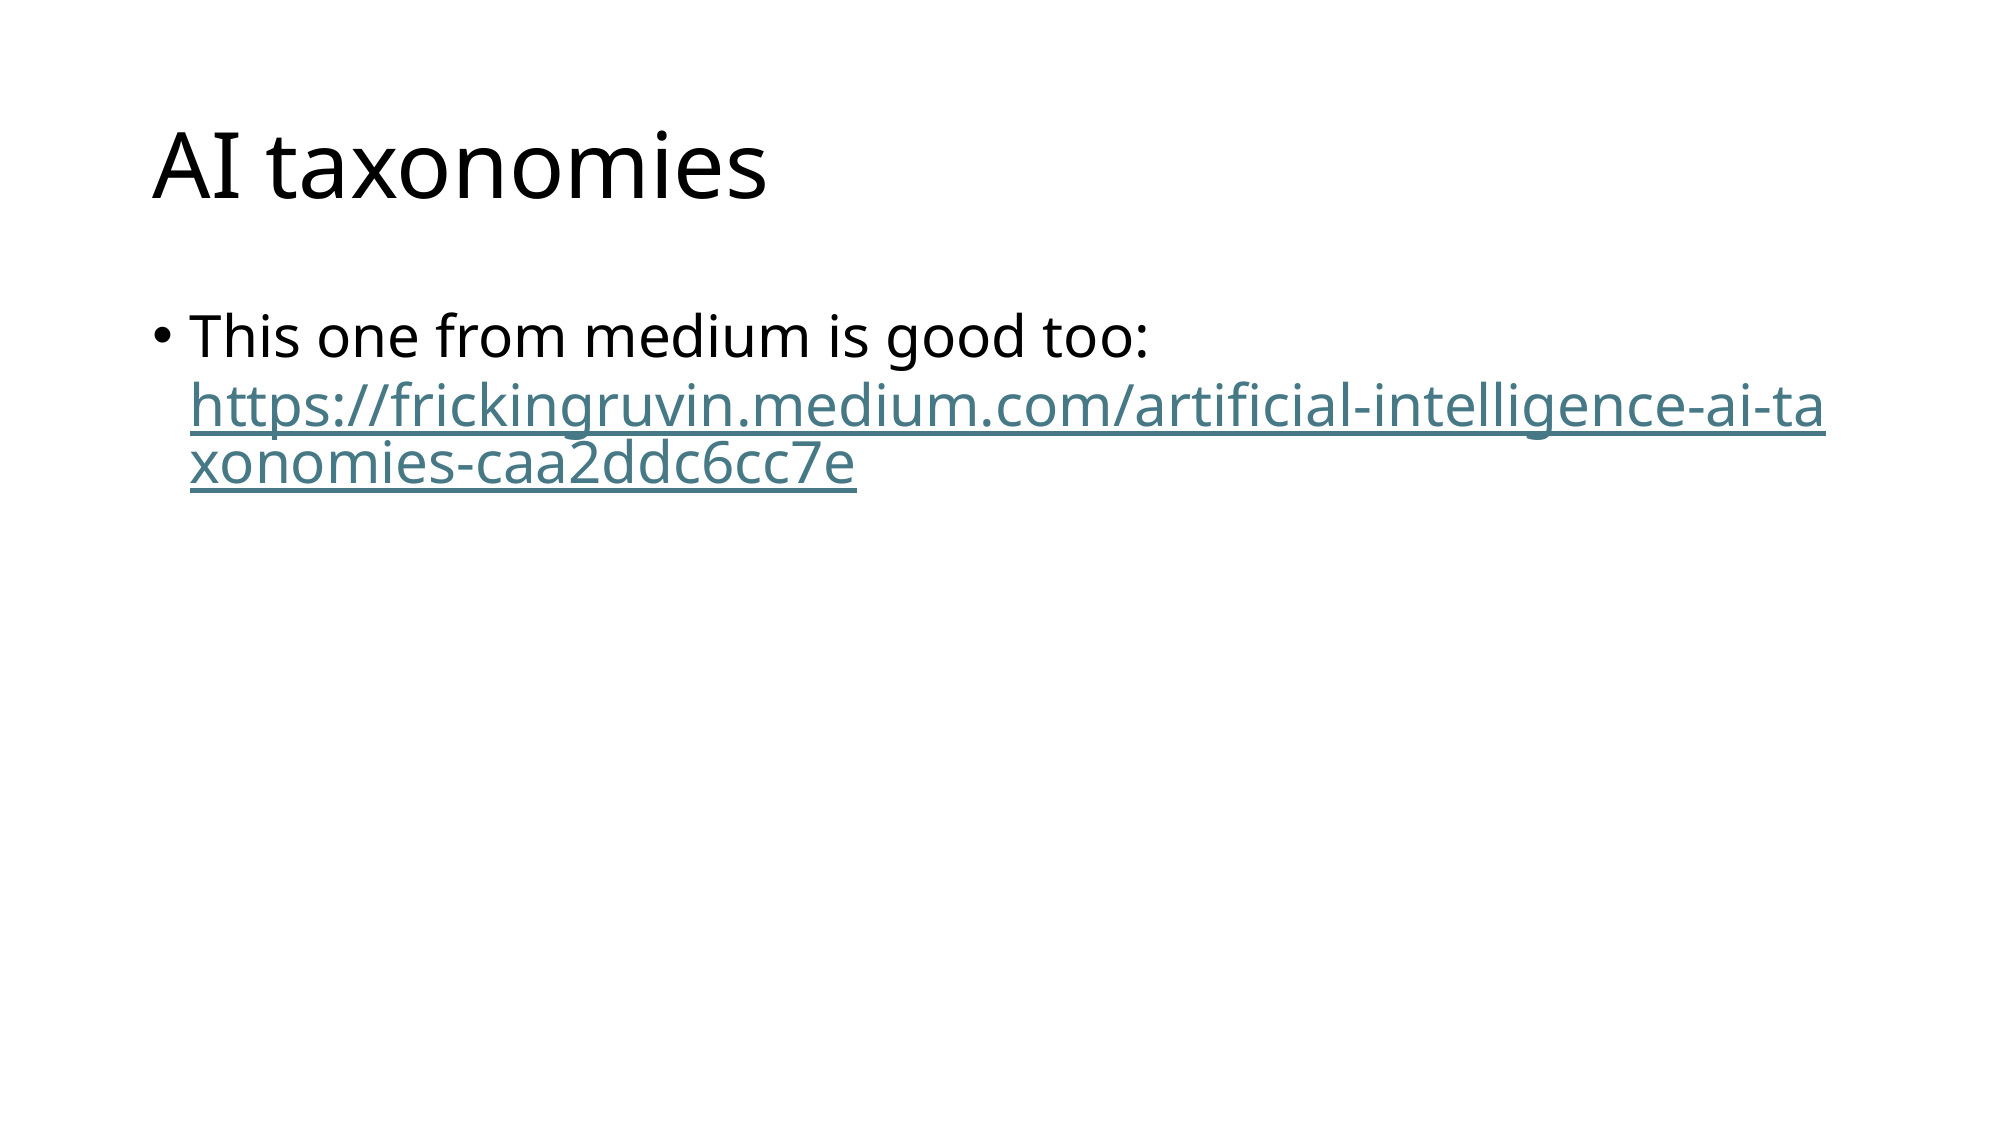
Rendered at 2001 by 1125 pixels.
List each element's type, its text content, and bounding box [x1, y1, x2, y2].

list This one from medium is good too: https://frickingruvin.medium.com/artificial-intelligence-ai-taxonomies-caa2ddc6cc7e [137, 299, 1863, 1014]
title AI taxonomies [137, 59, 1863, 278]
